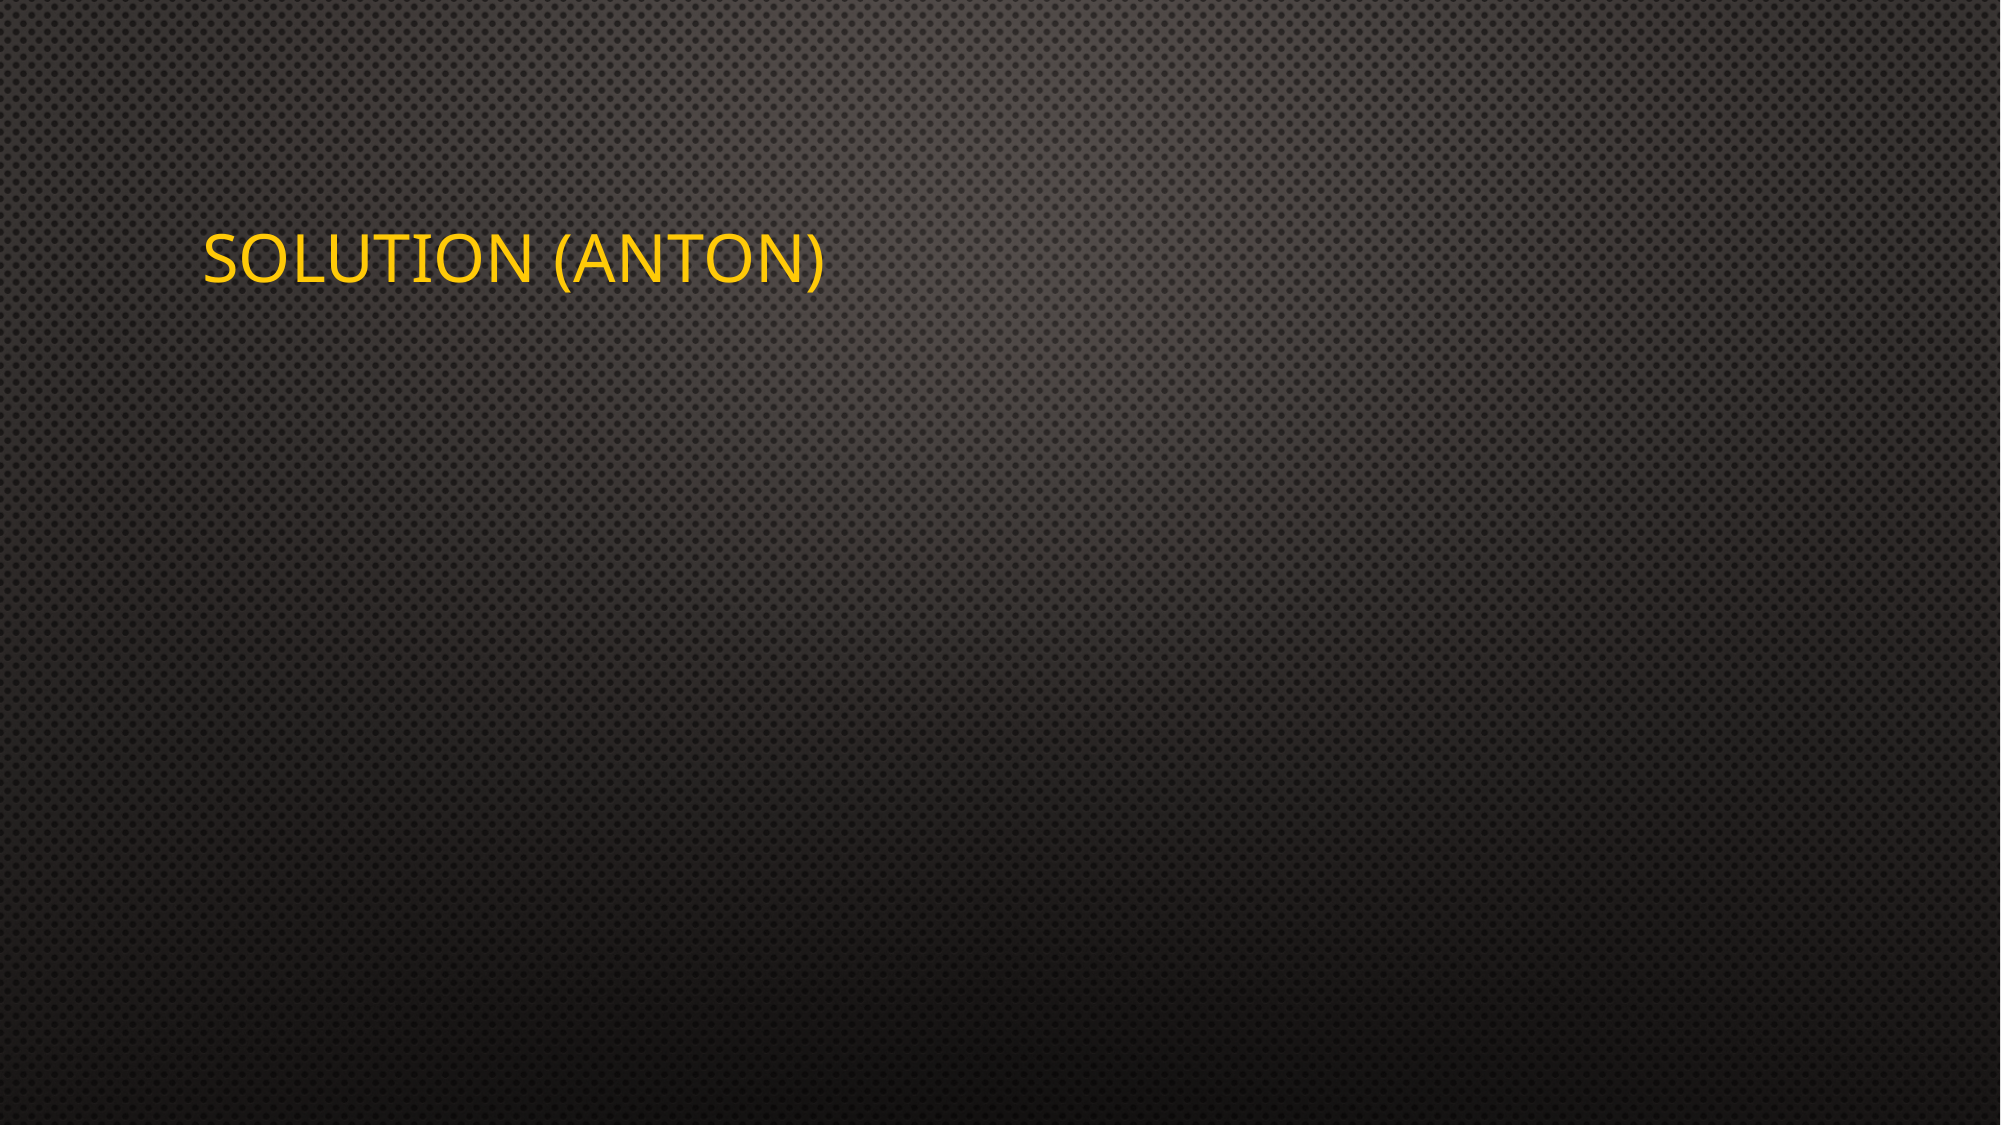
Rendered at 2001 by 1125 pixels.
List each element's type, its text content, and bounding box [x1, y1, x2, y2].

title Solution (Anton) [187, 99, 1813, 413]
